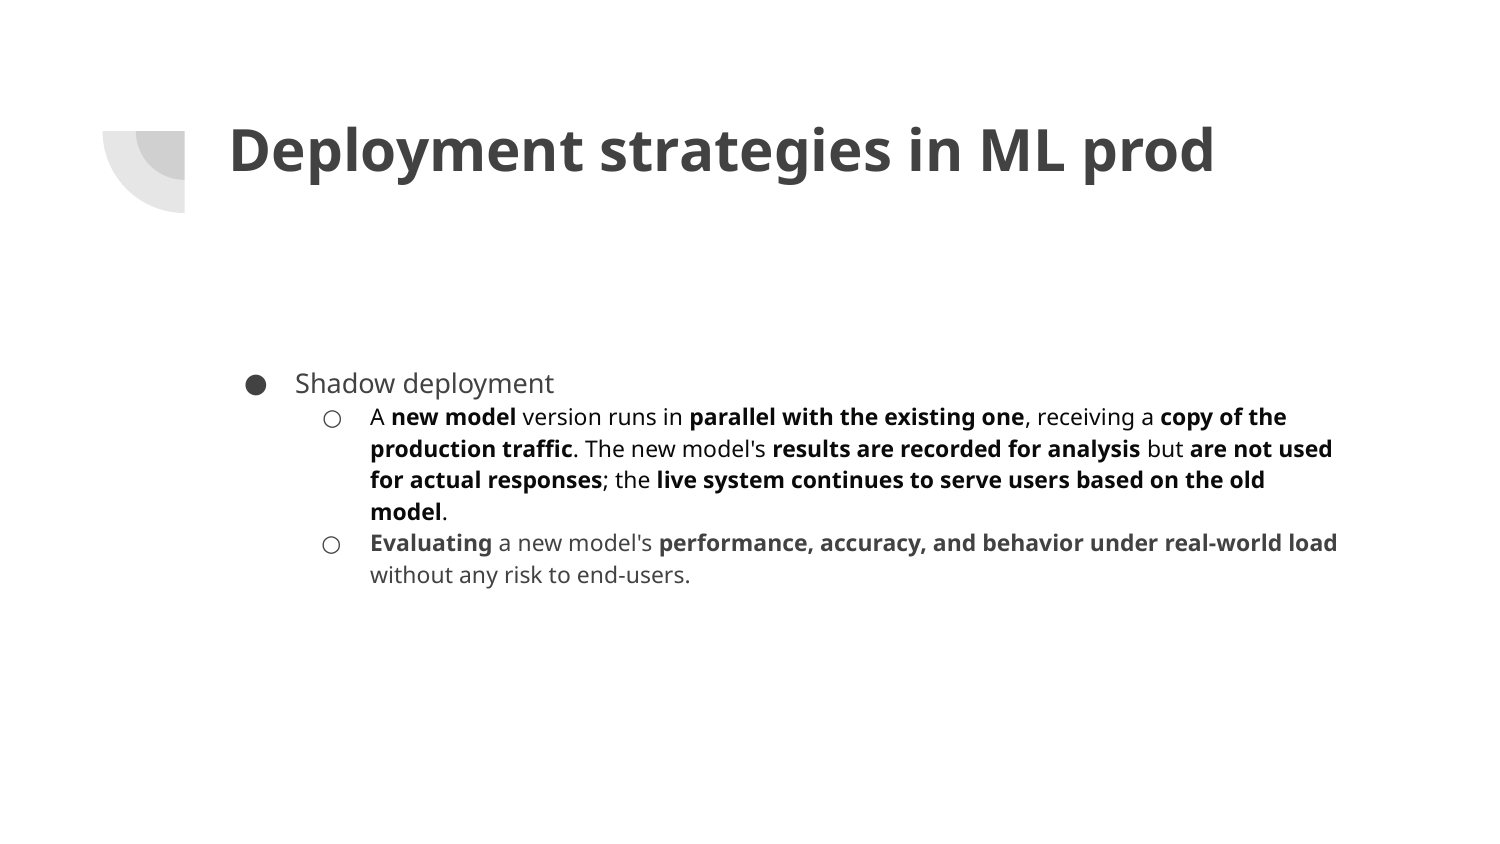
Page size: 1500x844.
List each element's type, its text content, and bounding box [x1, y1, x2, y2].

list Shadow deployment A new model version runs in parallel with the existing one, receiving a copy of the production traffic. The new model's results are recorded for analysis but are not used for actual responses; the live system continues to serve users based on the old model. Evaluating a new model's performance, accuracy, and behavior under real-world load without any risk to end-users. [205, 346, 1359, 610]
title Deployment strategies in ML prod [213, 98, 1368, 263]
